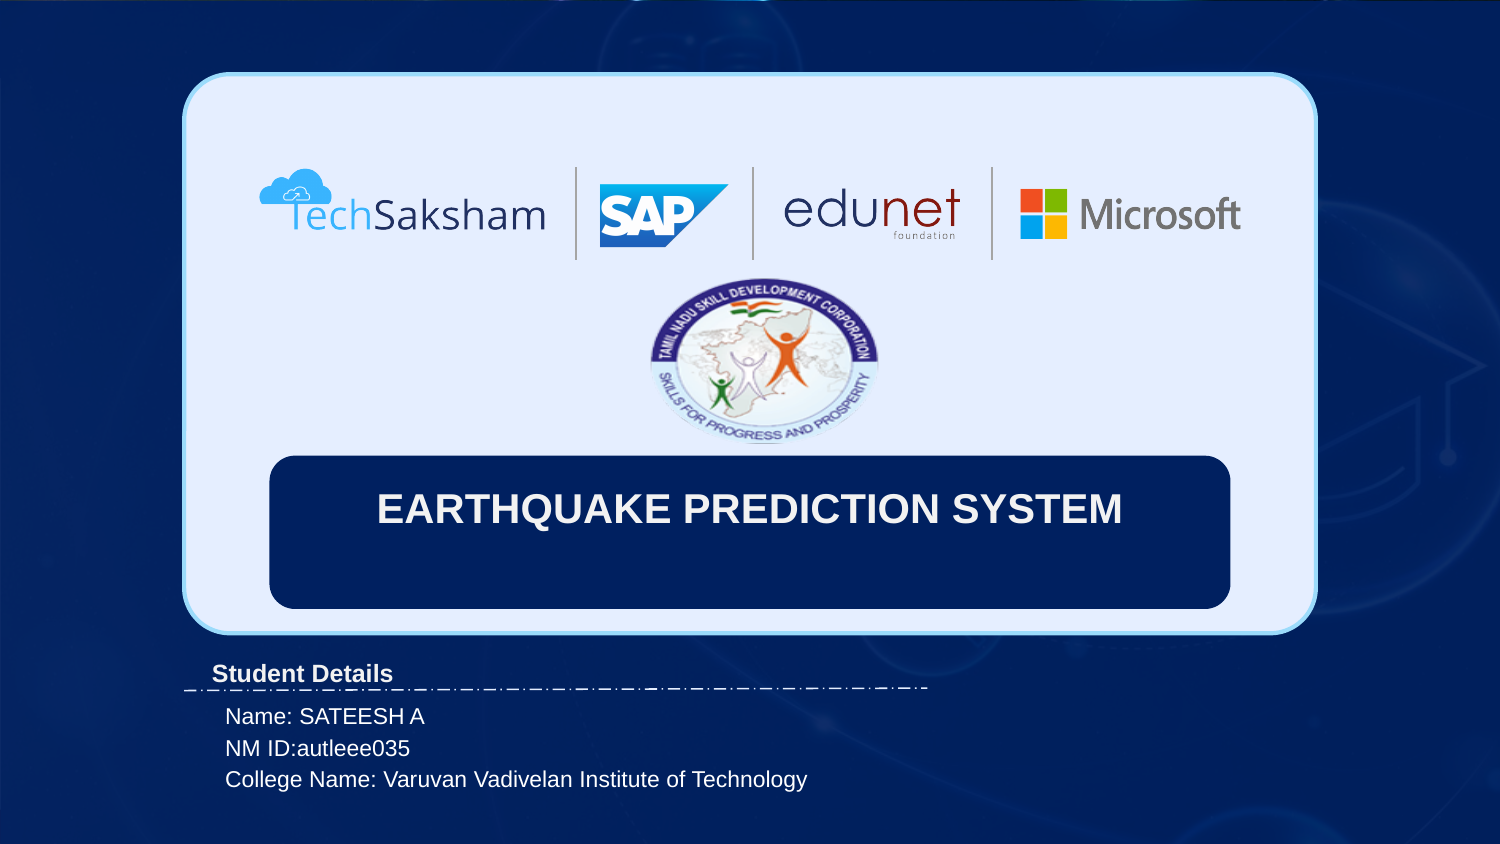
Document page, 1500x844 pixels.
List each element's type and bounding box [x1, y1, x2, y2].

text_box [0, 0, 1500, 844]
text_box [183, 687, 928, 691]
text_box [253, 160, 1247, 260]
picture [645, 273, 883, 447]
